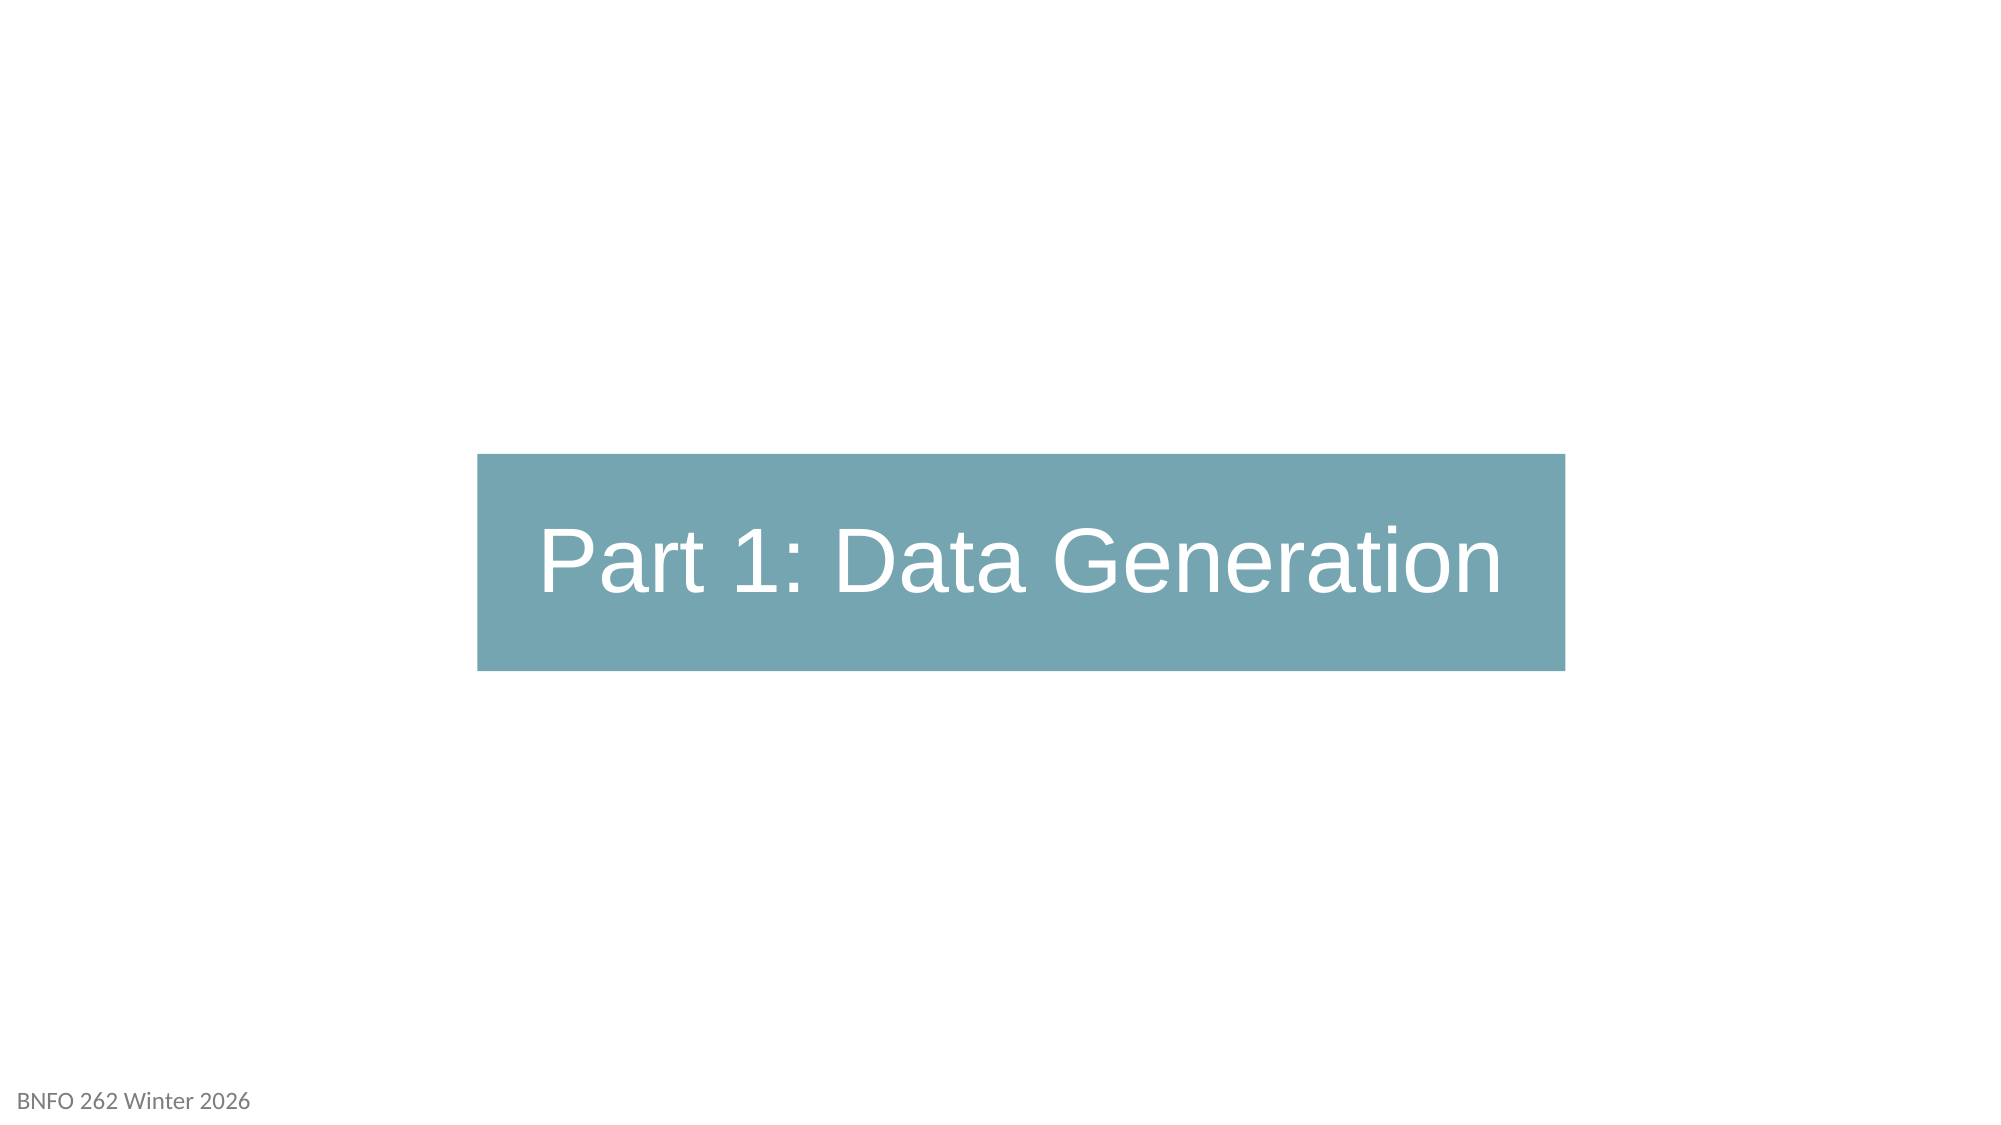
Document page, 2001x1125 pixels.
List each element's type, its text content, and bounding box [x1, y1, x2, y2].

title Part 1: Data Generation [477, 453, 1566, 672]
text_box BNFO 262 Winter 2026​ [1, 1072, 388, 1125]
